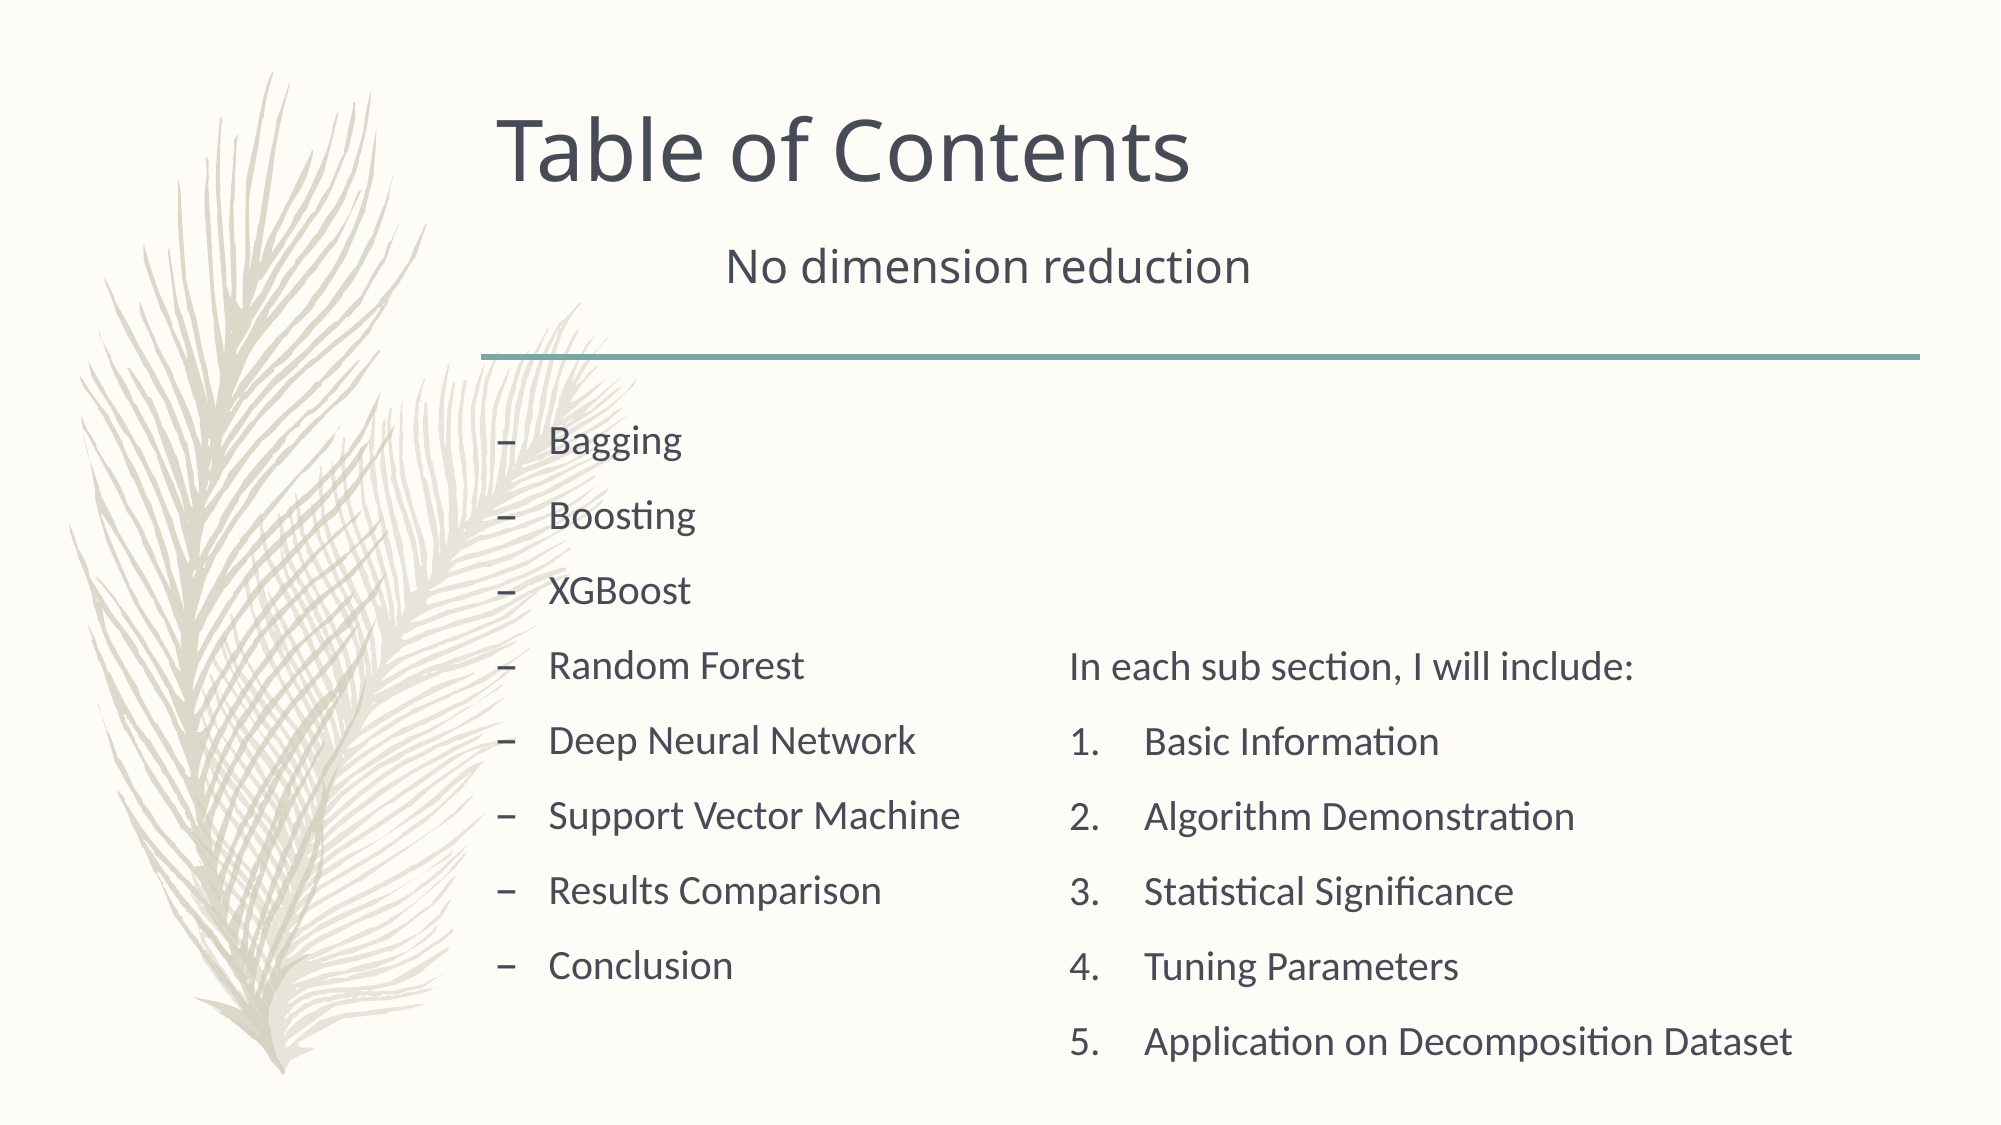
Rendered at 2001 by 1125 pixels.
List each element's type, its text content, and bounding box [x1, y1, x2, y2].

title Table of Contents No dimension reduction [481, 93, 1920, 350]
list Bagging Boosting XGBoost Random Forest Deep Neural Network Support Vector Machine Results Comparison Conclusion [481, 399, 1003, 1096]
text_box In each sub section, I will include: Basic Information Algorithm Demonstration Statistical Significance Tuning Parameters Application on Decomposition Dataset [1054, 625, 1920, 1075]
